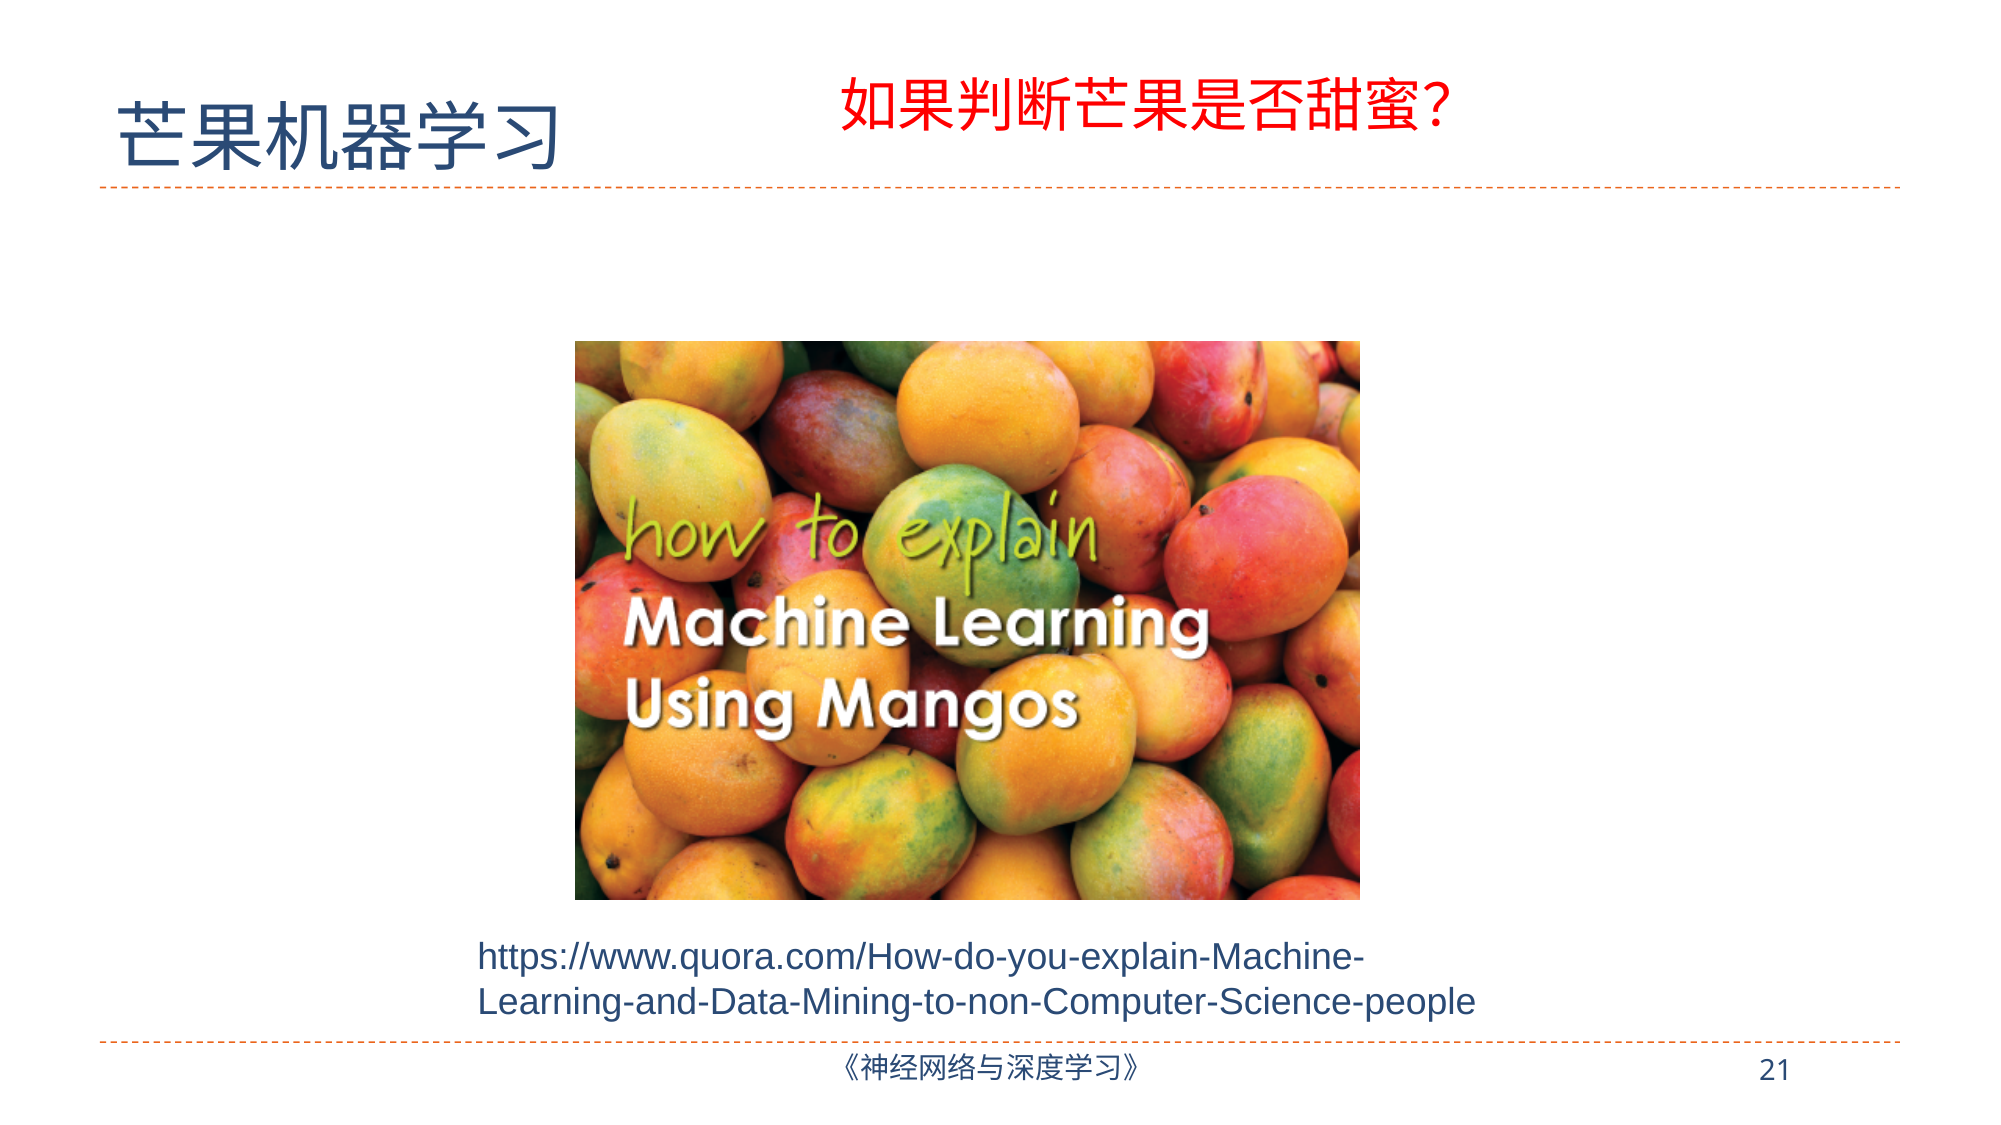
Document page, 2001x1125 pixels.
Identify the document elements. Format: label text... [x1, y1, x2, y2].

text_box https://www.quora.com/How-do-you-explain-Machine-Learning-and-Data-Mining-to-non-Computer-Science-people [462, 924, 1500, 1030]
text_box 如果判断芒果是否甜蜜？ [824, 60, 1583, 146]
picture [574, 341, 1360, 900]
title 芒果机器学习 [99, 24, 1900, 188]
